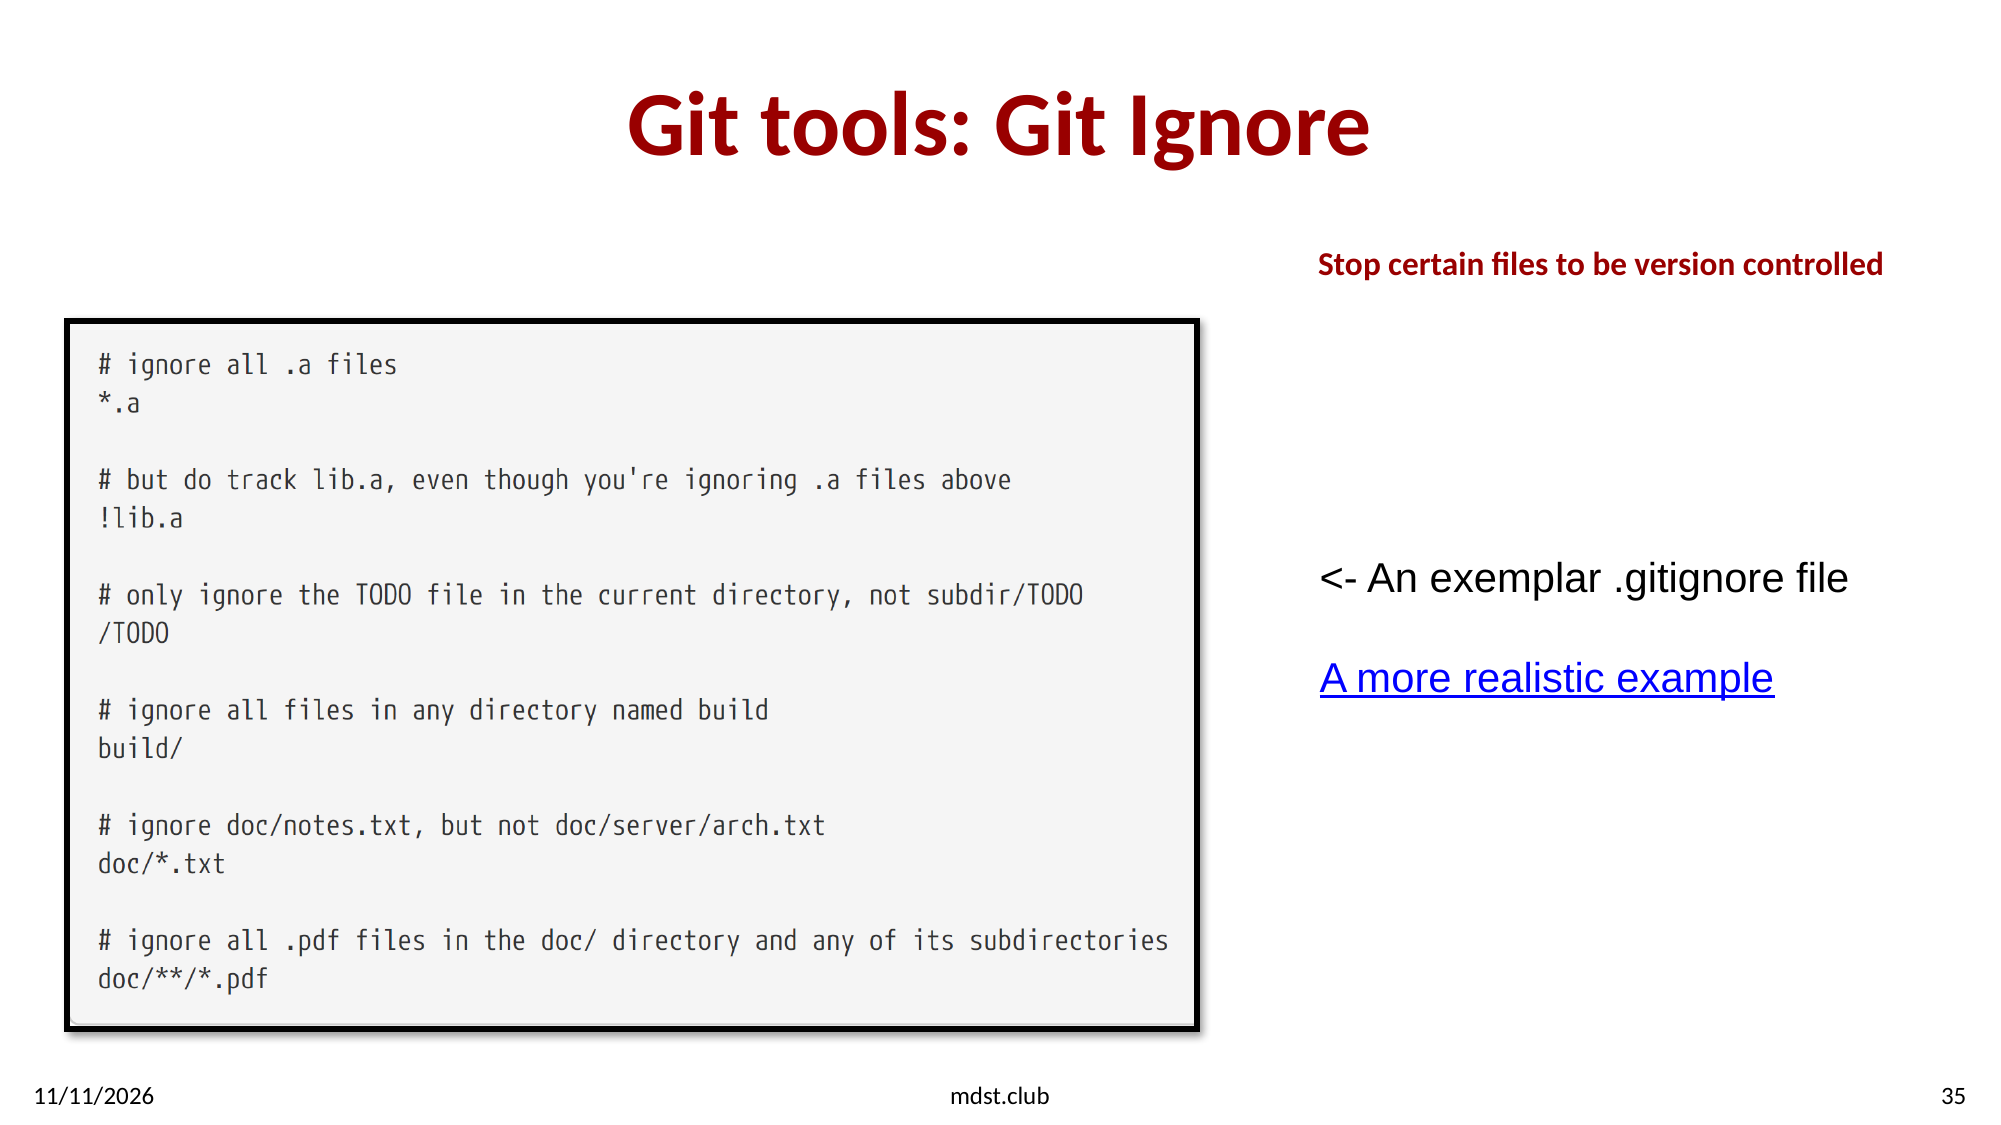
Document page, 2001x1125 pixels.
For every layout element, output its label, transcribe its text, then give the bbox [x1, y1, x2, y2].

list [70, 323, 1194, 1027]
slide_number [33, 1065, 500, 1125]
footer mdst.club [683, 1065, 1304, 1125]
title Git tools: Git Ignore [99, 24, 1900, 213]
text_box <- An exemplar .gitignore file A more realistic example [1304, 493, 2000, 1125]
list Stop certain files to be version controlled [99, 234, 1900, 314]
